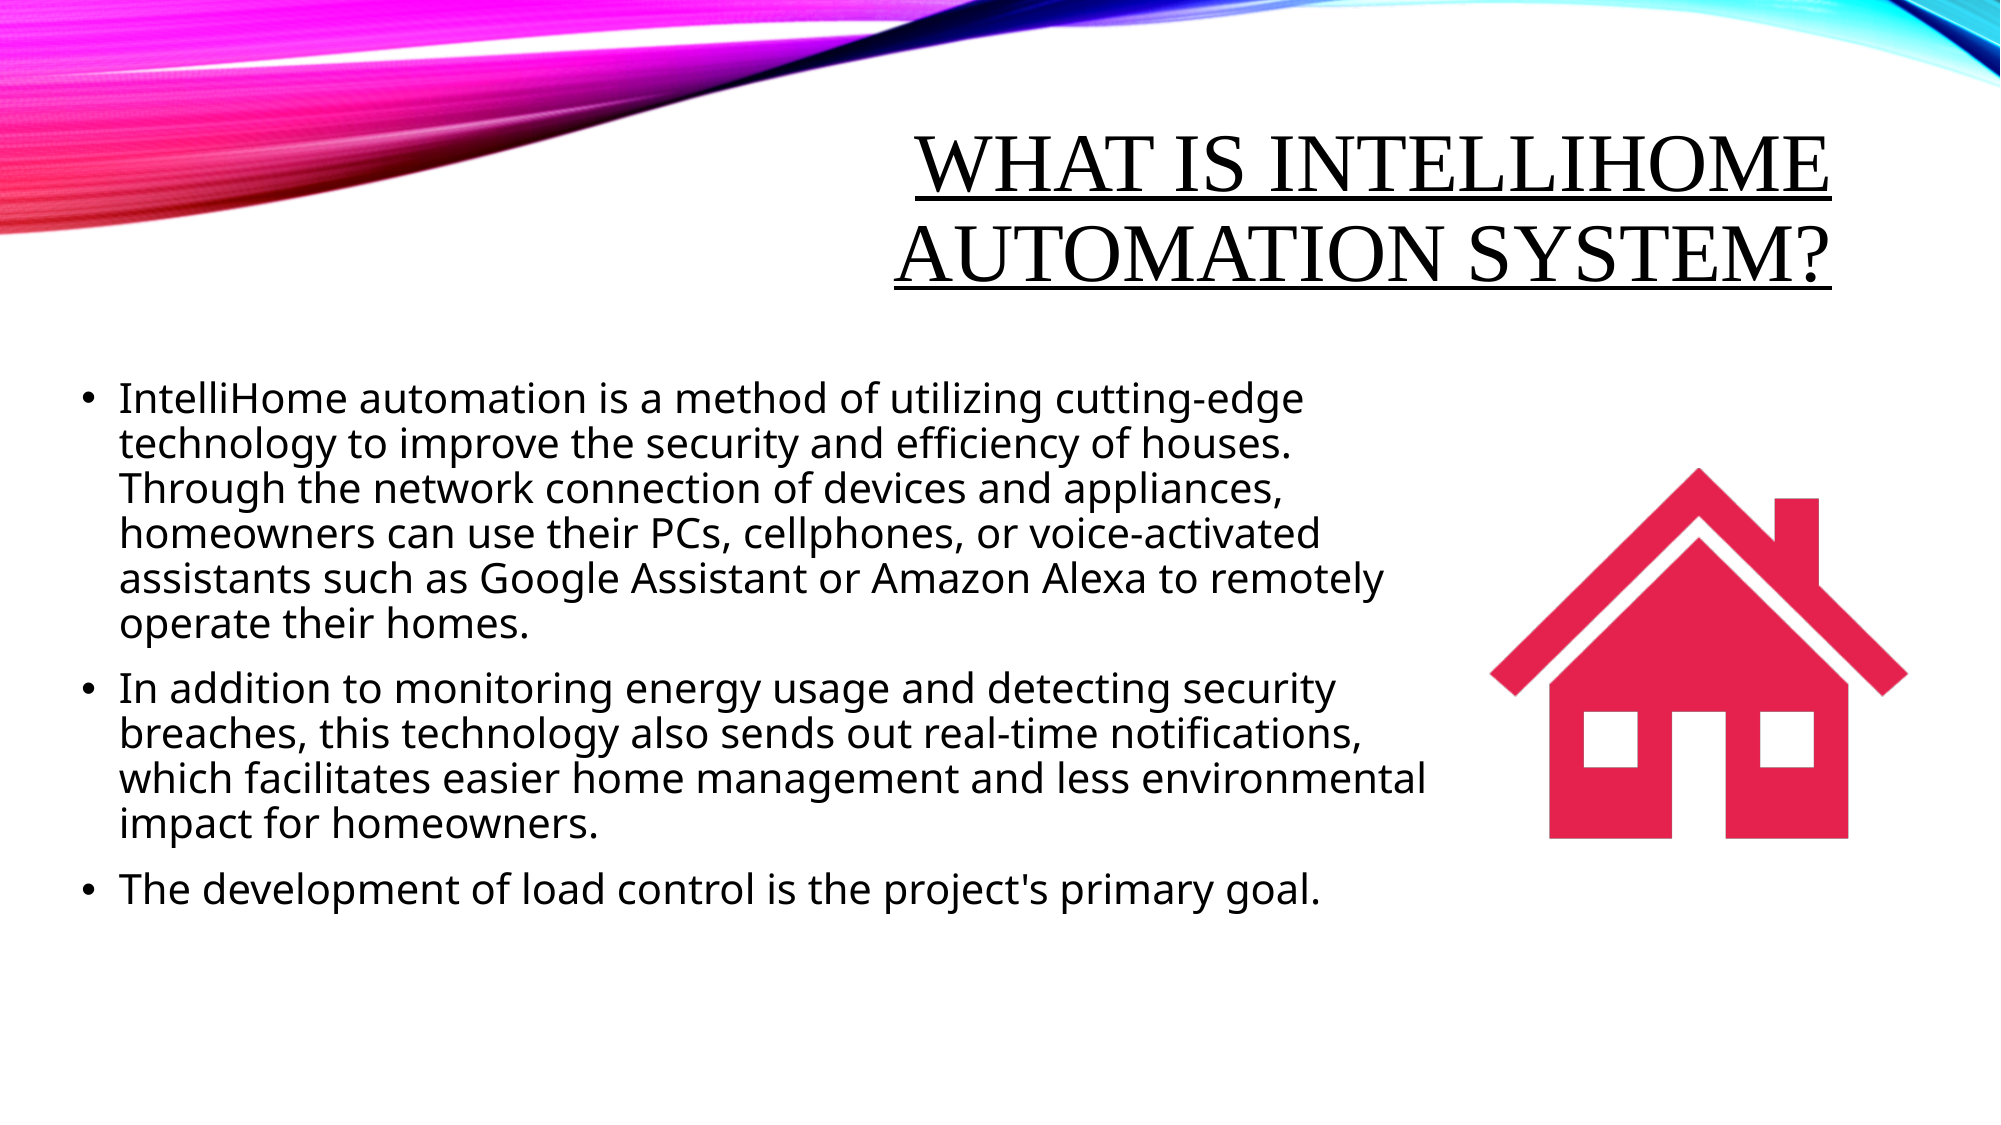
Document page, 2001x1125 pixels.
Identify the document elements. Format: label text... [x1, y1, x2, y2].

title What is IntelliHome Automation System? [390, 103, 1848, 316]
picture [0, 0, 2000, 237]
list IntelliHome automation is a method of utilizing cutting-edge technology to improve the security and efficiency of houses. Through the network connection of devices and appliances, homeowners can use their PCs, cellphones, or voice-activated assistants such as Google Assistant or Amazon Alexa to remotely operate their homes. In addition to monitoring energy usage and detecting security breaches, this technology also sends out real-time notifications, which facilitates easier home management and less environmental impact for homeowners. The development of load control is the project's primary goal. [66, 369, 1455, 1091]
picture [1910, 0, 2000, 45]
picture [1890, 0, 2000, 75]
picture [1464, 409, 1934, 897]
